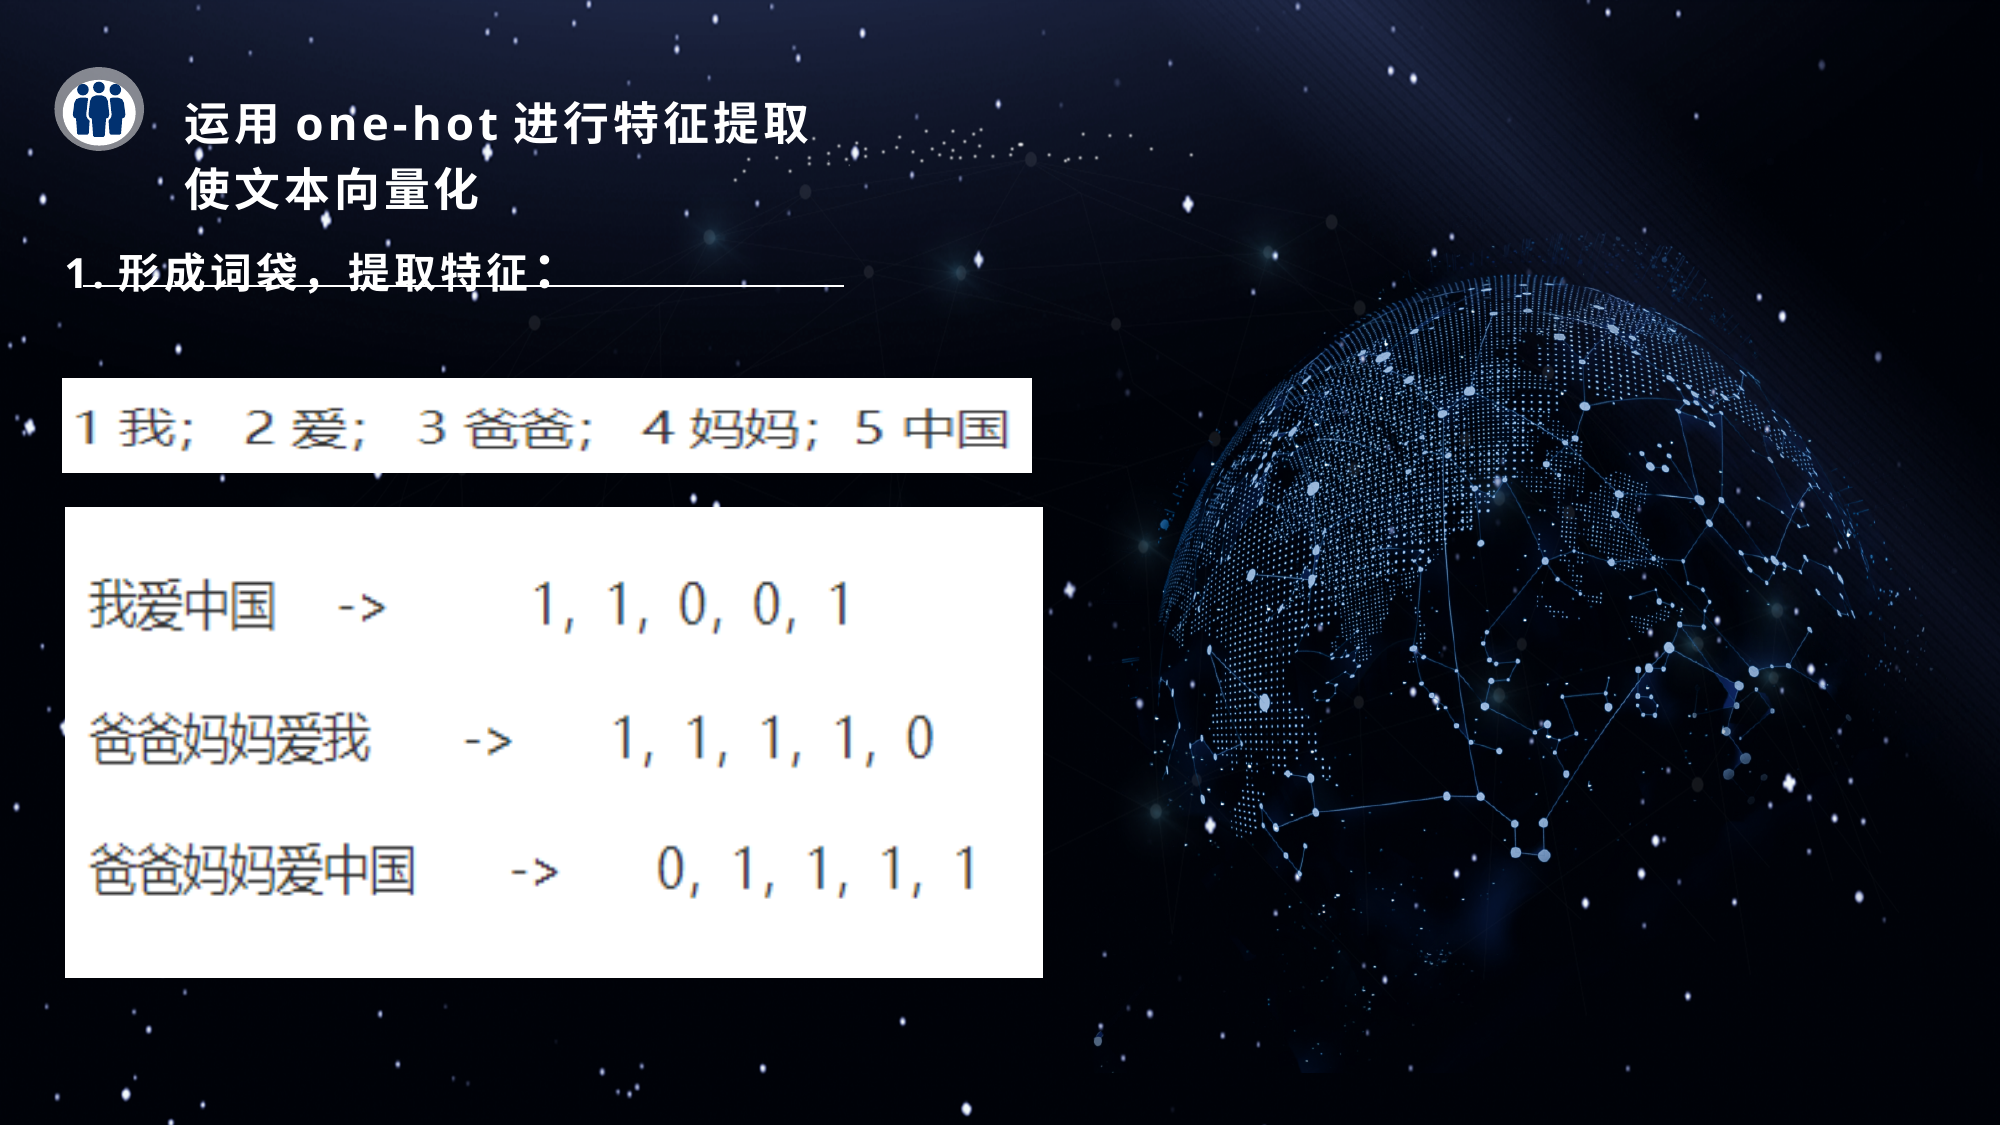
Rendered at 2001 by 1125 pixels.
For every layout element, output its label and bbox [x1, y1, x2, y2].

text_box [49, 67, 1005, 301]
picture [0, 0, 2000, 1125]
